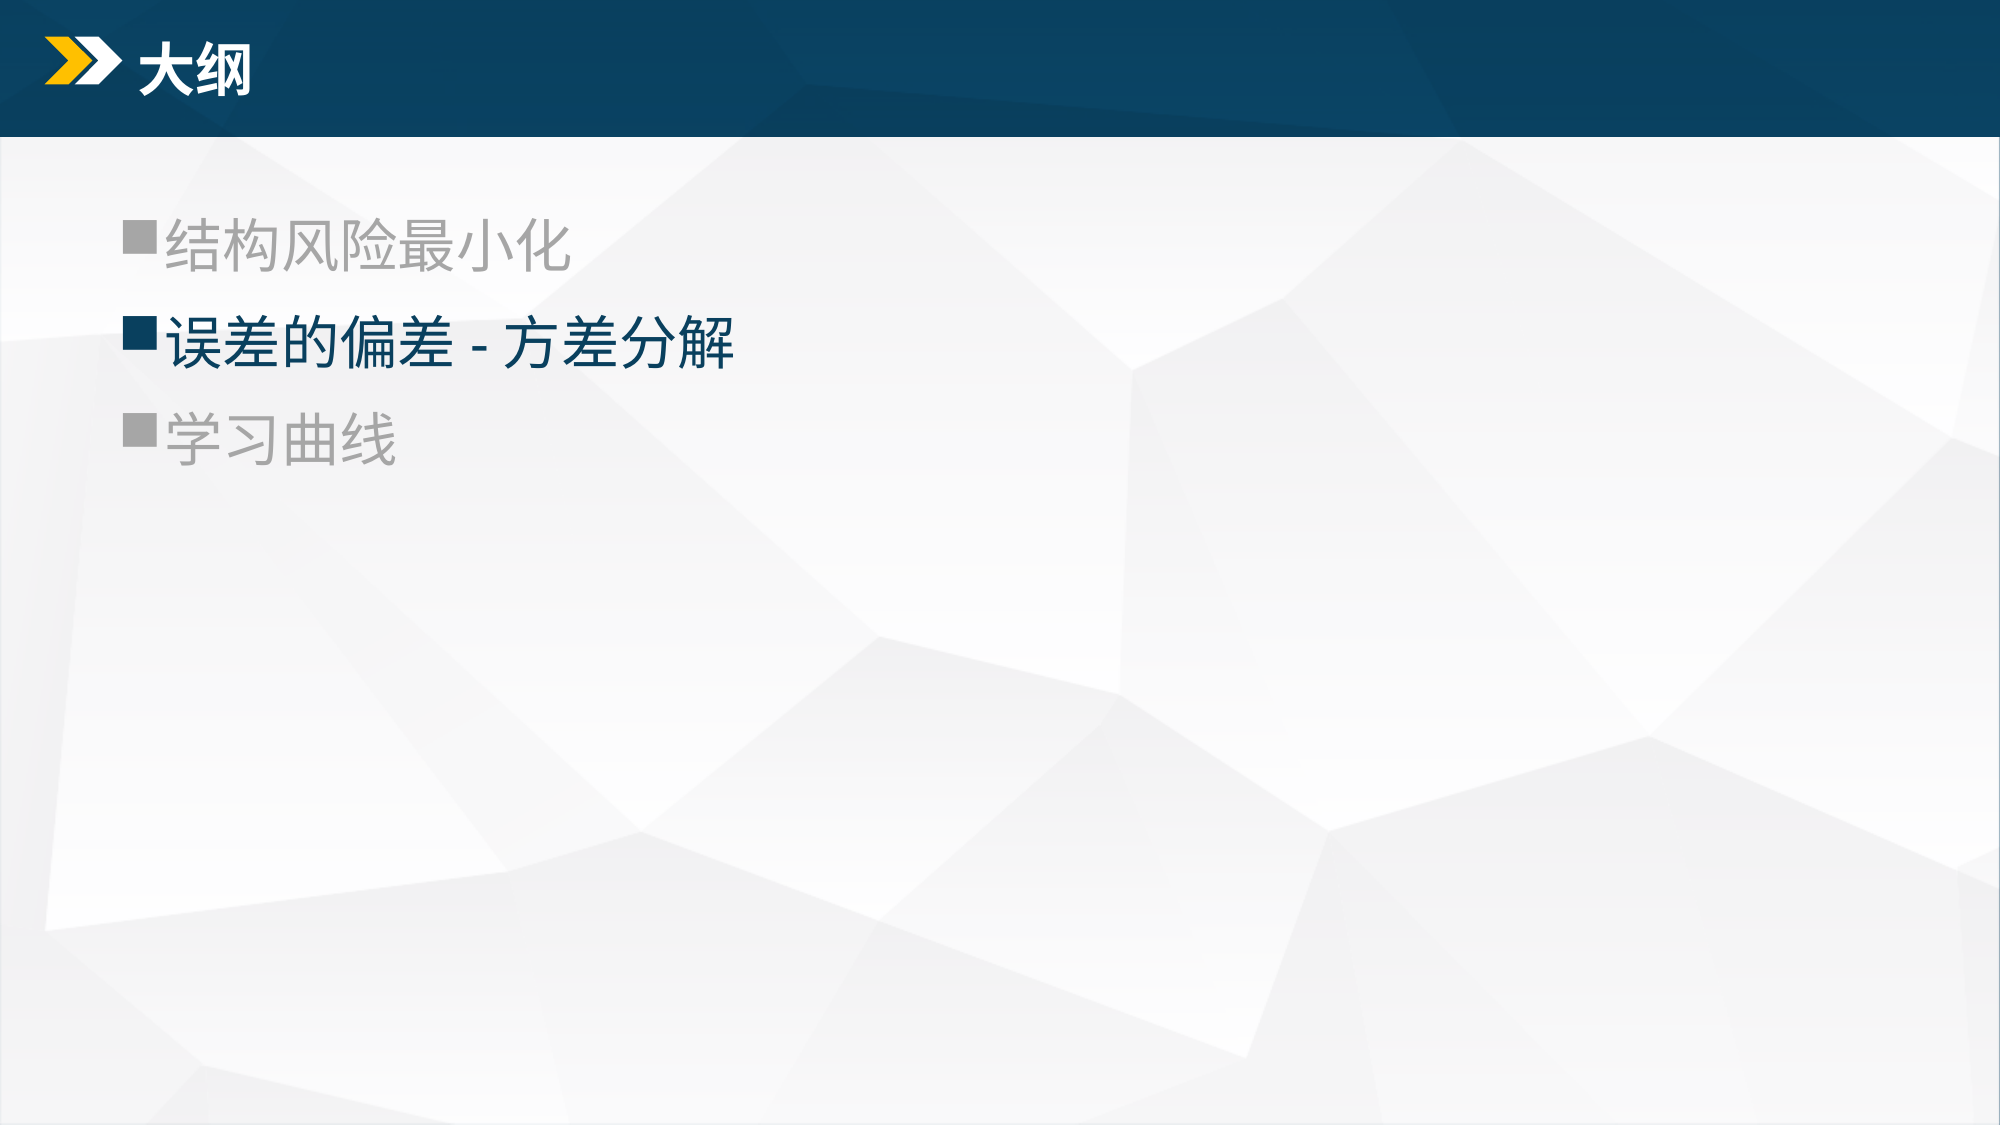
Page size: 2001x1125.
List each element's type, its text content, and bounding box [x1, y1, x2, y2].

picture [0, 0, 2000, 1125]
list 结构风险最小化 误差的偏差-方差分解 学习曲线 [103, 188, 1868, 1048]
title 大纲 [122, 33, 1755, 124]
